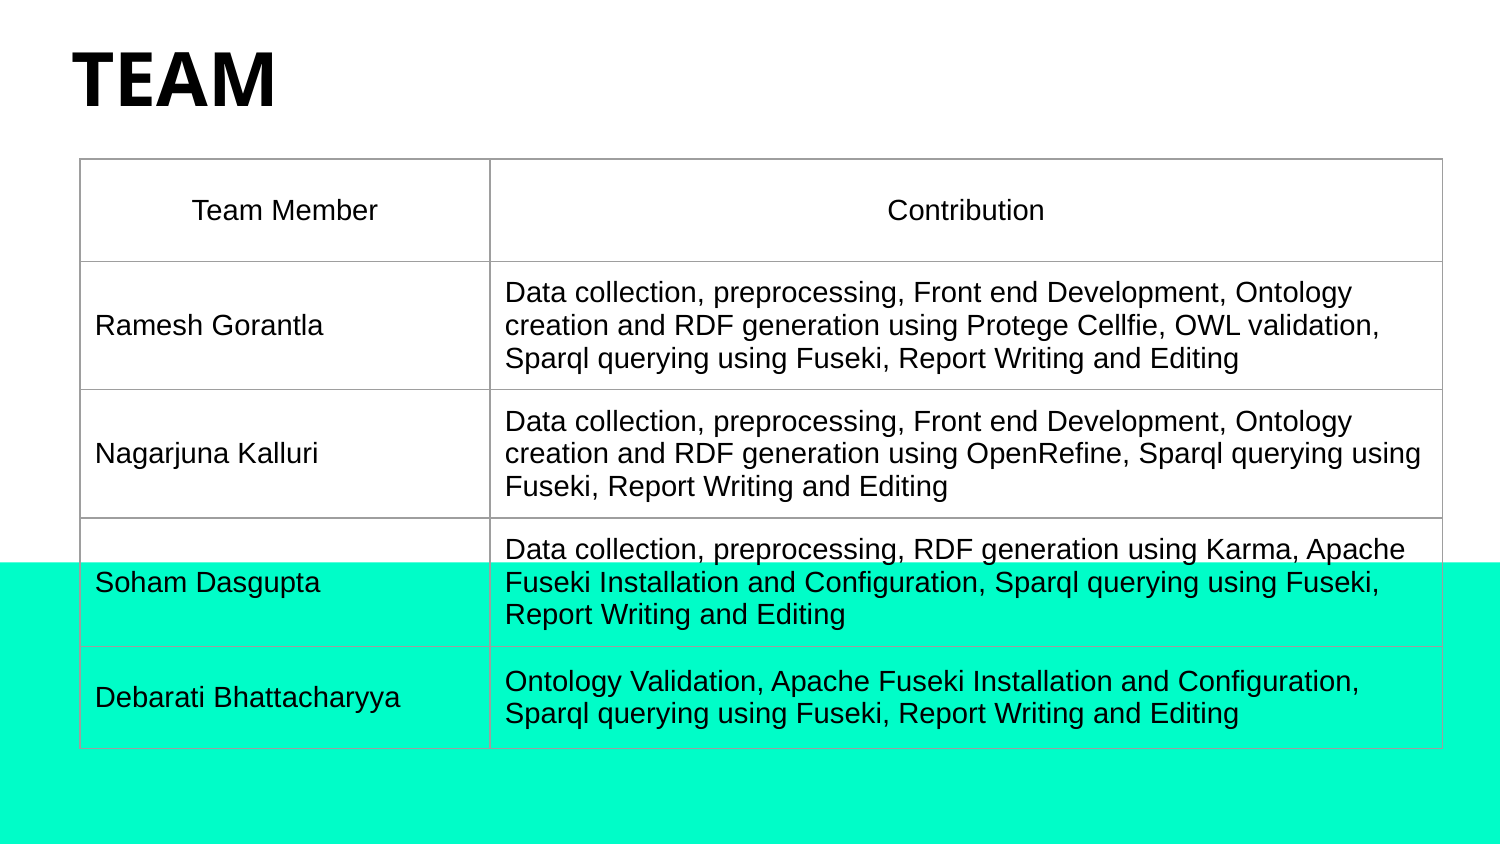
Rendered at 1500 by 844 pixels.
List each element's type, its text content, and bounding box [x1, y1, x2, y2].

table_cell Ontology Validation, Apache Fuseki Installation and Configuration, Sparql querying using Fuseki, Report Writing and Editing [491, 647, 1442, 748]
table_cell Data collection, preprocessing, Front end Development, Ontology creation and RDF generation using Protege Cellfie, OWL validation, Sparql querying using Fuseki, Report Writing and Editing [491, 262, 1442, 389]
table_cell Data collection, preprocessing, RDF generation using Karma, Apache Fuseki Installation and Configuration, Sparql querying using Fuseki, Report Writing and Editing [491, 519, 1442, 646]
text_box TEAM [56, 16, 673, 109]
table_cell Debarati Bhattacharyya [81, 647, 489, 748]
table_cell Ramesh Gorantla [81, 262, 489, 389]
table_header Contribution [491, 160, 1442, 261]
table_cell Nagarjuna Kalluri [81, 390, 489, 517]
table_header Team Member [81, 160, 489, 261]
table_cell Data collection, preprocessing, Front end Development, Ontology creation and RDF generation using OpenRefine, Sparql querying using Fuseki, Report Writing and Editing [491, 390, 1442, 517]
table_cell Soham Dasgupta [81, 519, 489, 646]
